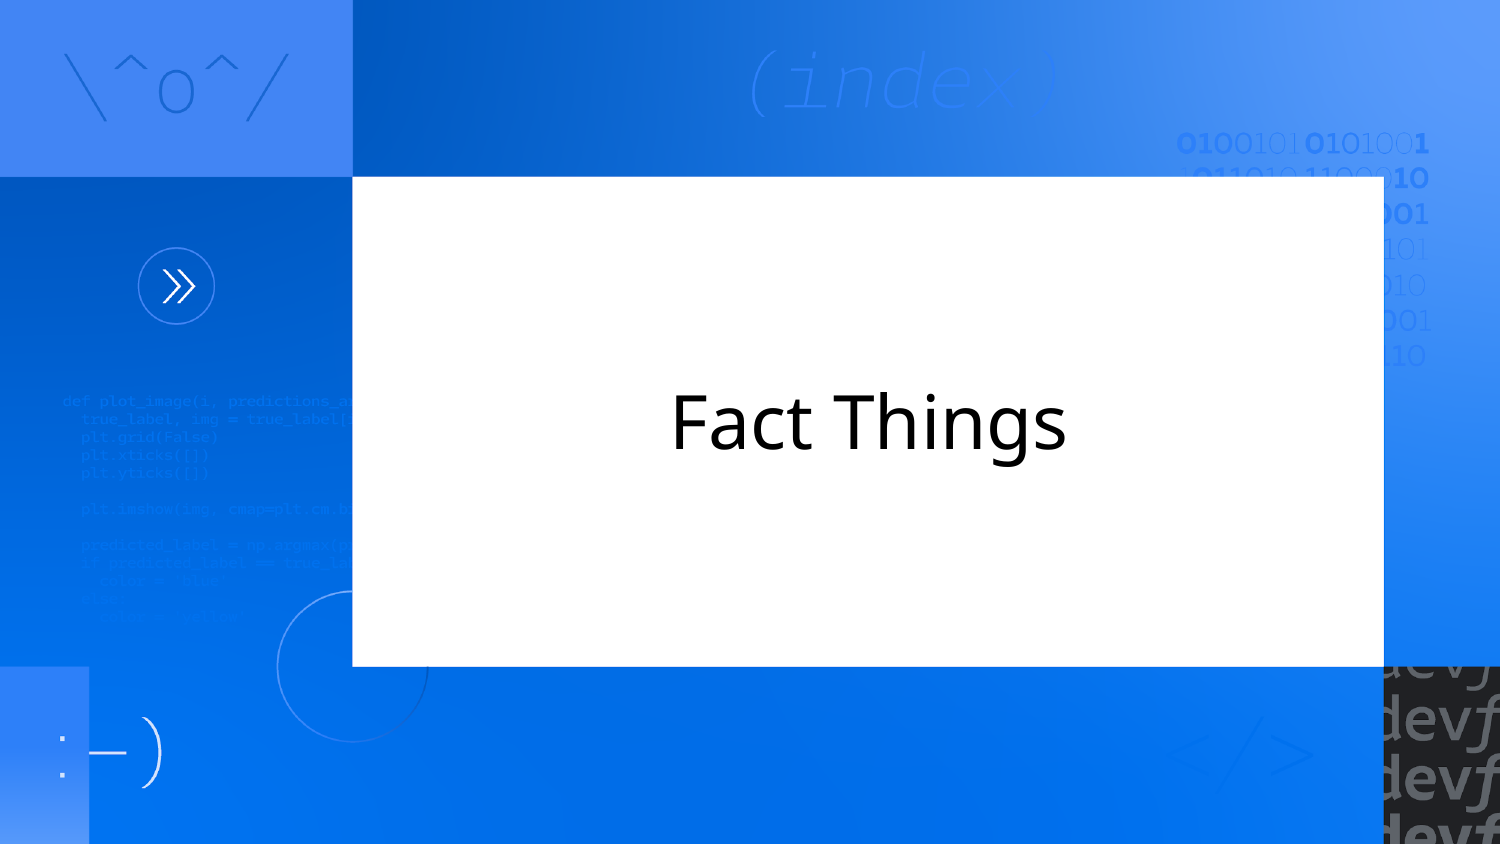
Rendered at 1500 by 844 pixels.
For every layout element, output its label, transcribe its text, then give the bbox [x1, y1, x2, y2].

picture [0, 0, 1500, 844]
title Fact Things [412, 227, 1326, 612]
